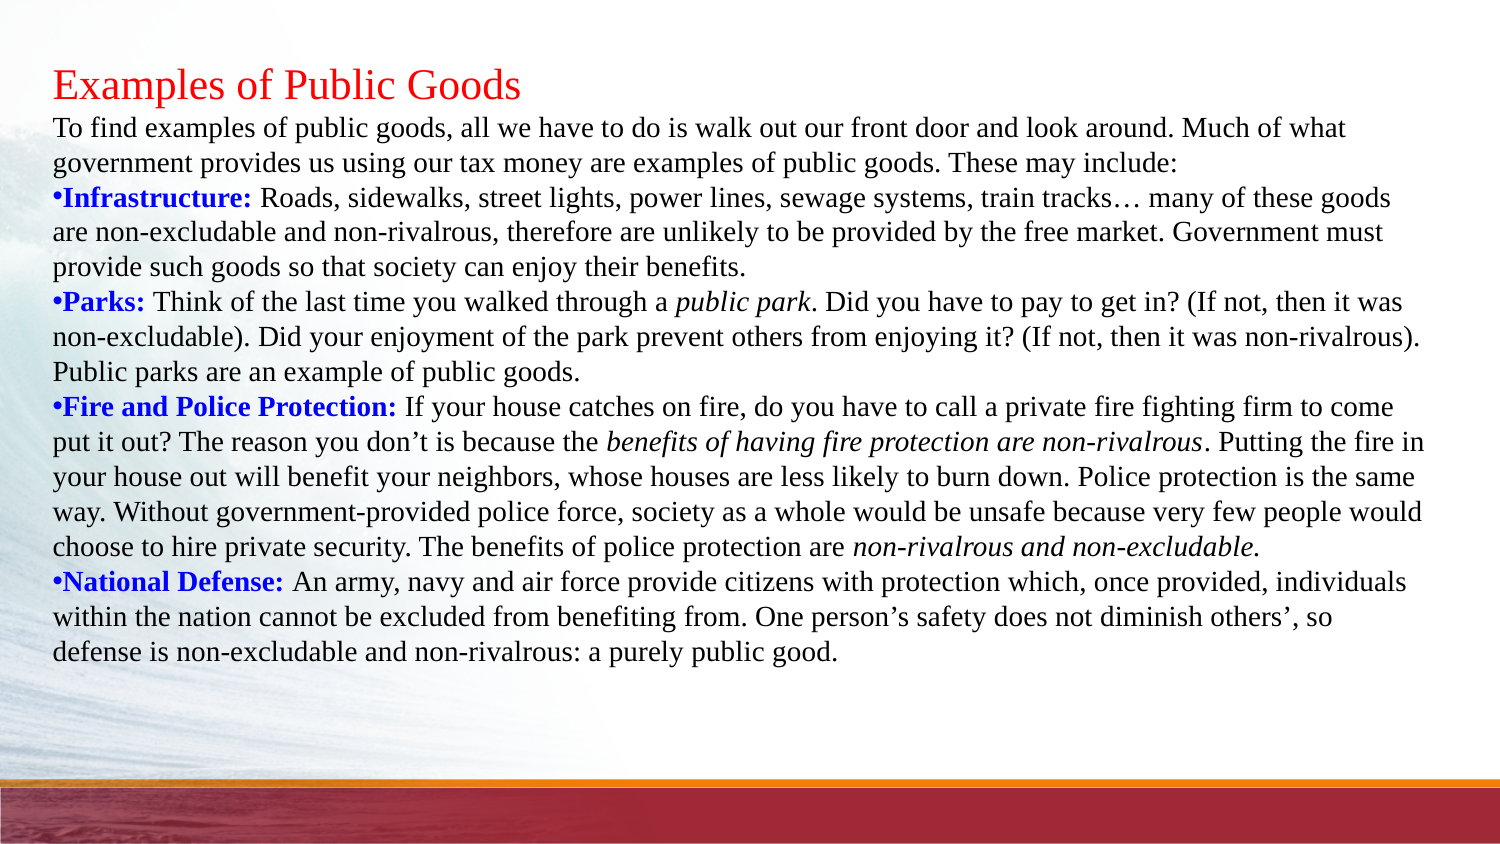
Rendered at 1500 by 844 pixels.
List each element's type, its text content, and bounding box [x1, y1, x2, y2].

picture [0, 0, 1500, 844]
text_box Examples of Public Goods To find examples of public goods, all we have to do is walk out our front door and look around. Much of what government provides us using our tax money are examples of public goods. These may include: Infrastructure: Roads, sidewalks, street lights, power lines, sewage systems, train tracks… many of these goods are non-excludable and non-rivalrous, therefore are unlikely to be provided by the free market. Government must provide such goods so that society can enjoy their benefits. Parks: Think of the last time you walked through a public park. Did you have to pay to get in? (If not, then it was non-excludable). Did your enjoyment of the park prevent others from enjoying it? (If not, then it was non-rivalrous). Public parks are an example of public goods. Fire and Police Protection: If your house catches on fire, do you have to call a private fire fighting firm to come put it out? The reason you don’t is because the benefits of having fire protection are non-rivalrous. Putting the fire in your house out will benefit your neighbors, whose houses are less likely to burn down. Police protection is the same way. Without government-provided police force, society as a whole would be unsafe because very few people would choose to hire private security. The benefits of police protection are non-rivalrous and non-excludable. National Defense: An army, navy and air force provide citizens with protection which, once provided, individuals within the nation cannot be excluded from benefiting from. One person’s safety does not diminish others’, so defense is non-excludable and non-rivalrous: a purely public good. [41, 49, 1441, 730]
